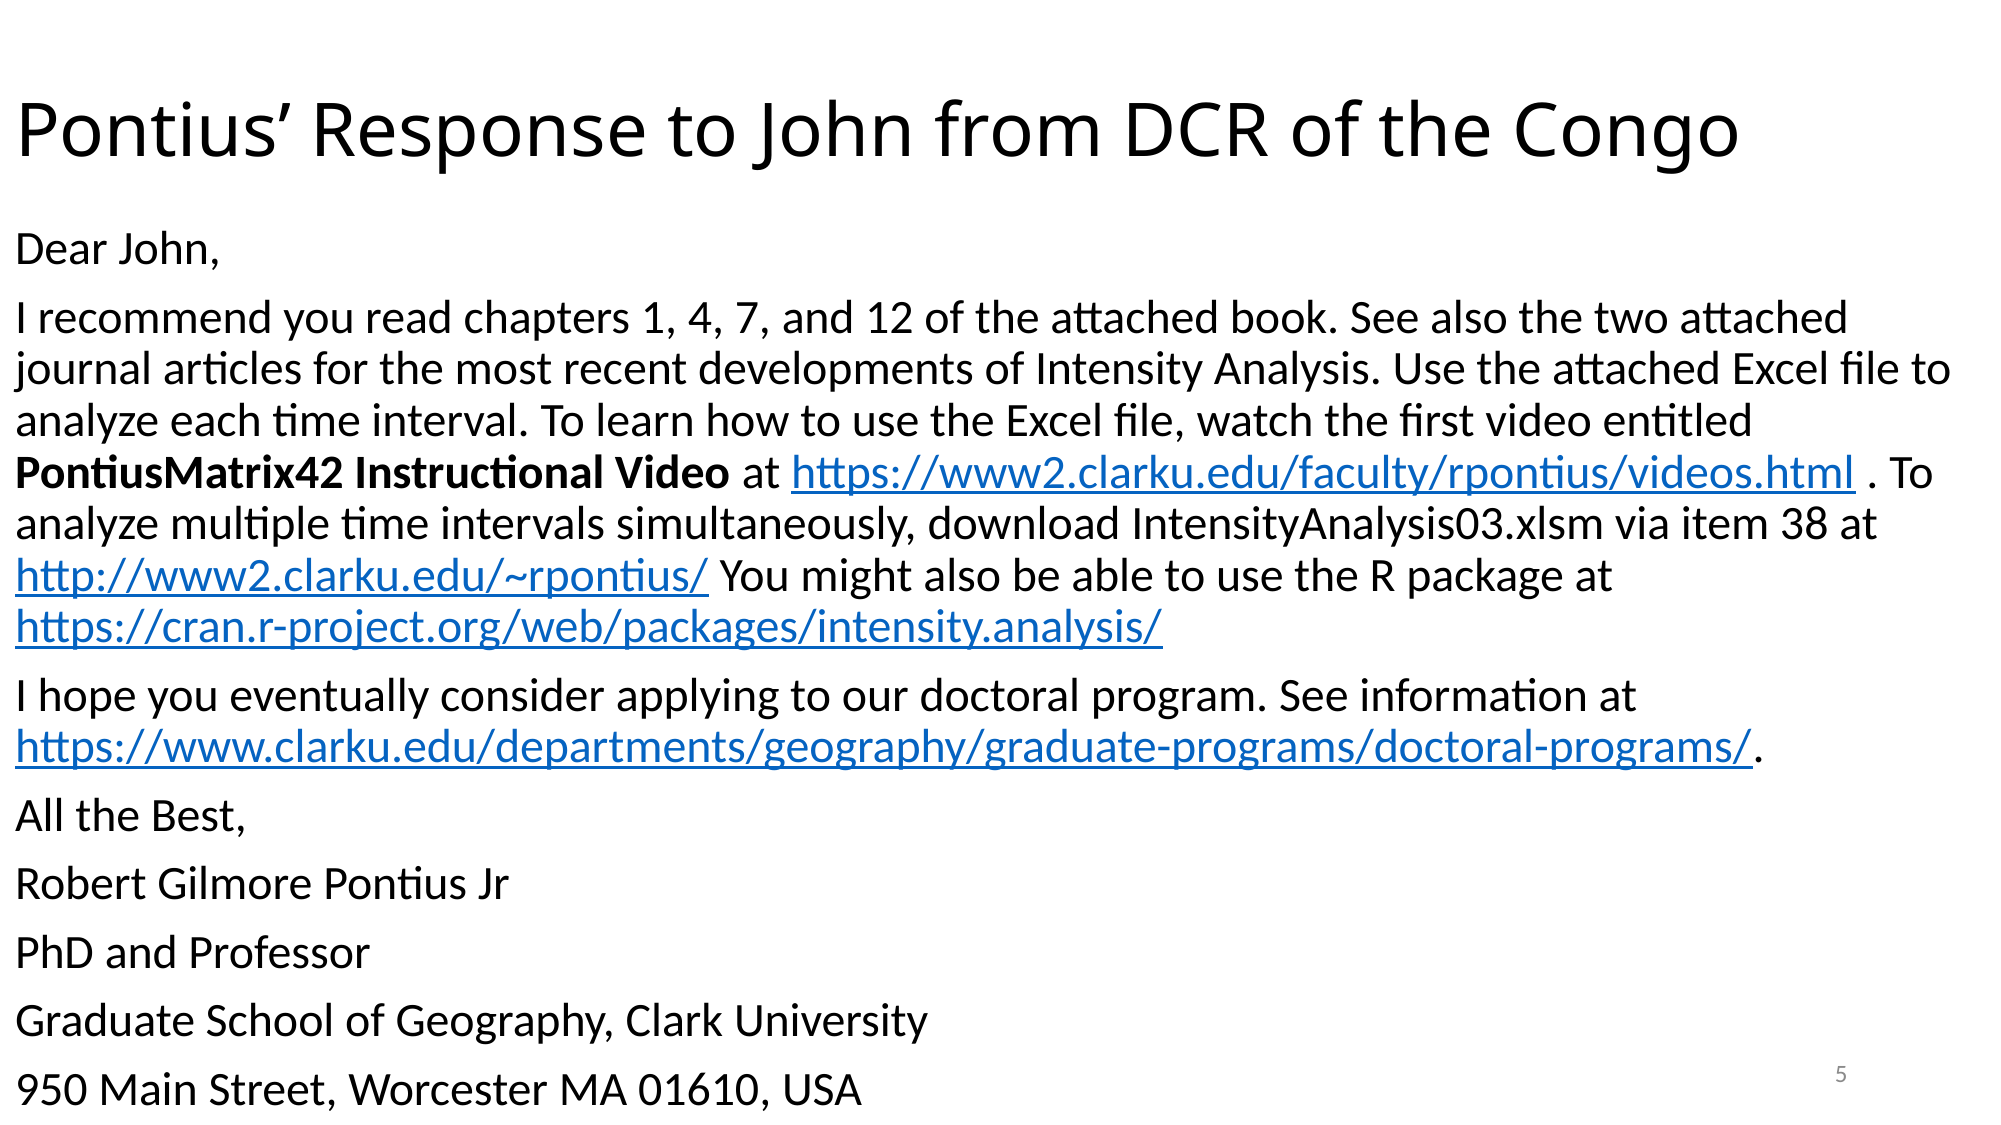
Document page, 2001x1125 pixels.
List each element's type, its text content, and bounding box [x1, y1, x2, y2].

list Dear John, I recommend you read chapters 1, 4, 7, and 12 of the attached book. See also the two attached journal articles for the most recent developments of Intensity Analysis. Use the attached Excel file to analyze each time interval. To learn how to use the Excel file, watch the first video entitled PontiusMatrix42 Instructional Video at https://www2.clarku.edu/faculty/rpontius/videos.html . To analyze multiple time intervals simultaneously, download IntensityAnalysis03.xlsm via item 38 at http://www2.clarku.edu/~rpontius/ You might also be able to use the R package at https://cran.r-project.org/web/packages/intensity.analysis/ I hope you eventually consider applying to our doctoral program. See information at https://www.clarku.edu/departments/geography/graduate-programs/doctoral-programs/. All the Best, Robert Gilmore Pontius Jr PhD and Professor Graduate School of Geography, Clark University 950 Main Street, Worcester MA 01610, USA [0, 216, 2000, 1125]
title Pontius’ Response to John from DCR of the Congo [0, 59, 2000, 206]
slide_number 5 [1412, 1042, 1863, 1103]
